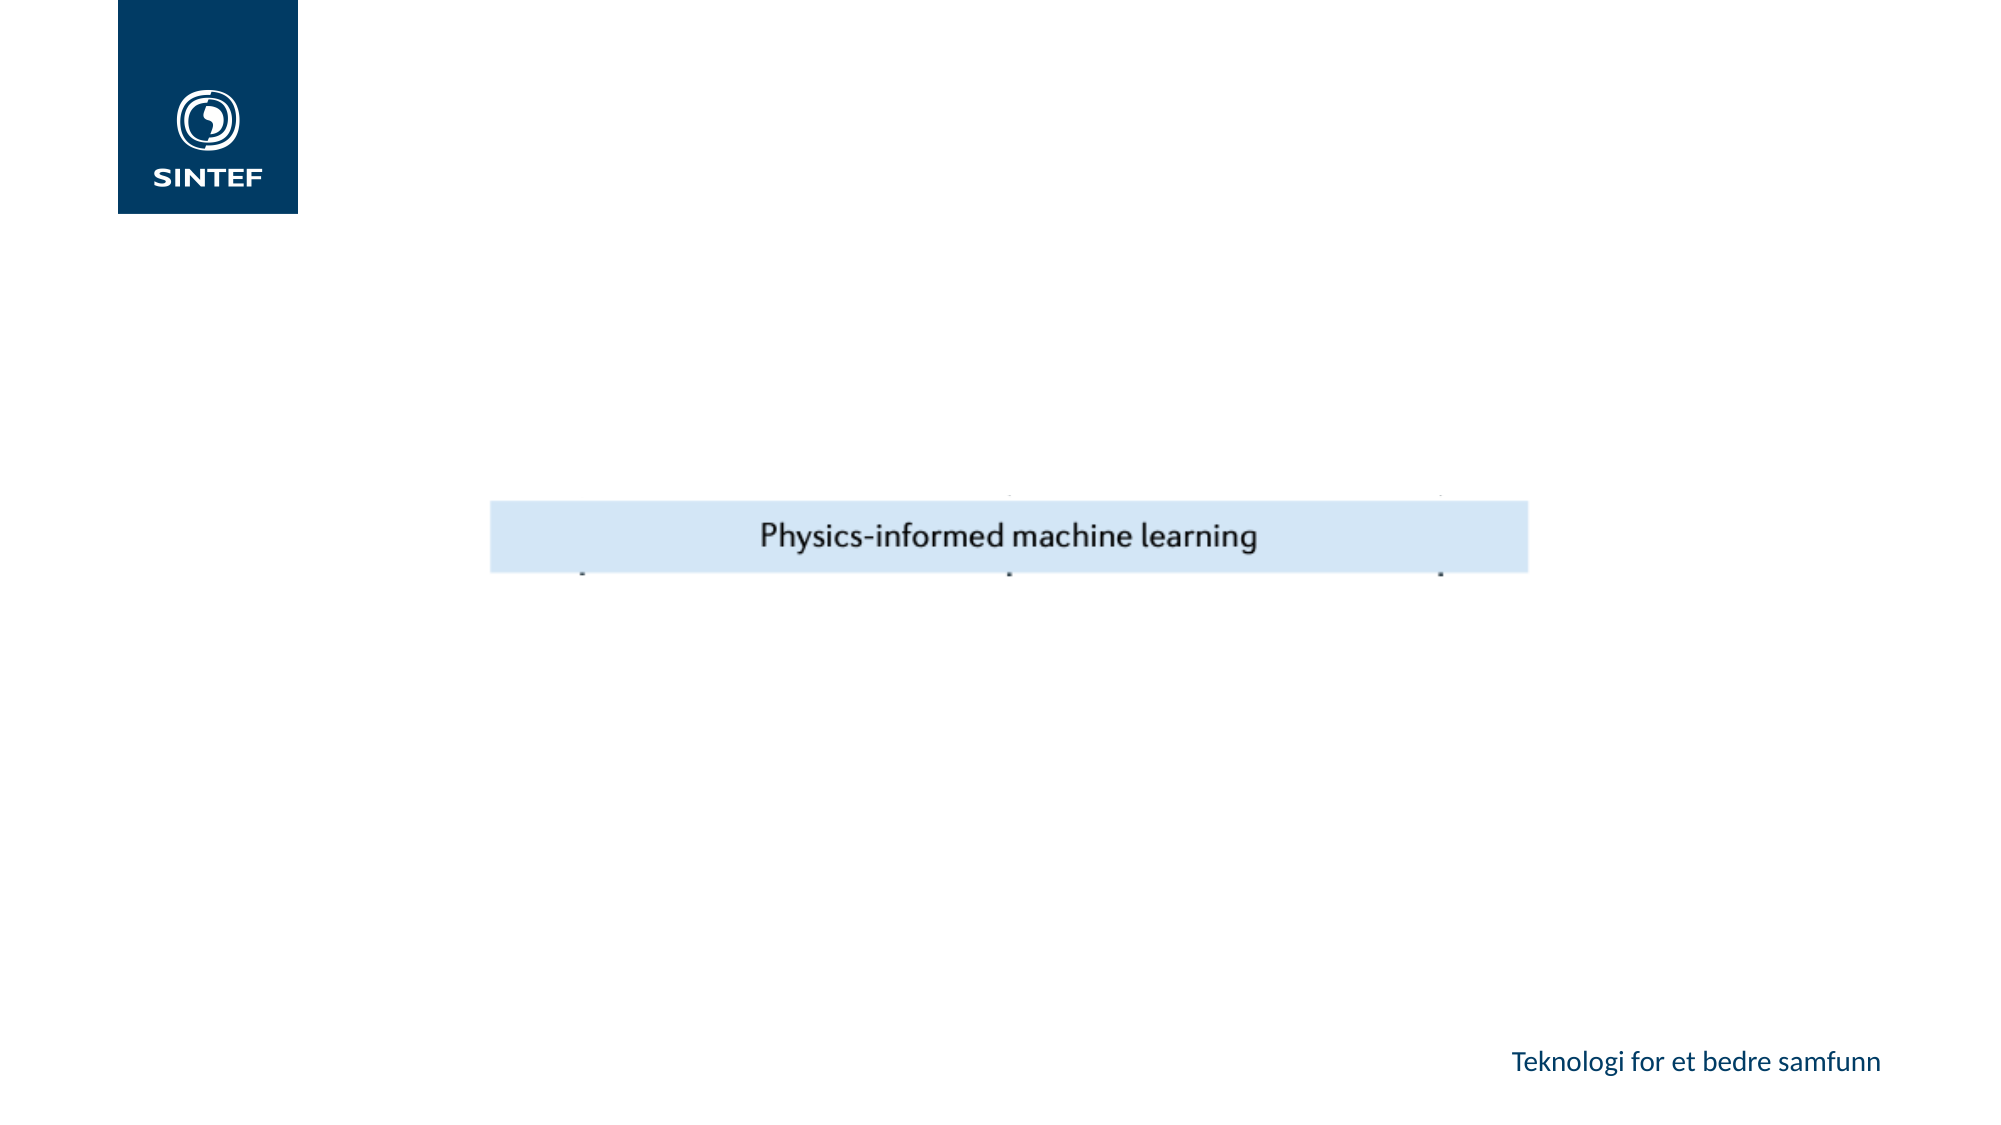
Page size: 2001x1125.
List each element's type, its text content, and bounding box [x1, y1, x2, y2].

picture [118, 0, 298, 214]
picture [392, 148, 1608, 1012]
footer Teknologi for et bedre samfunn [1206, 1042, 1882, 1078]
